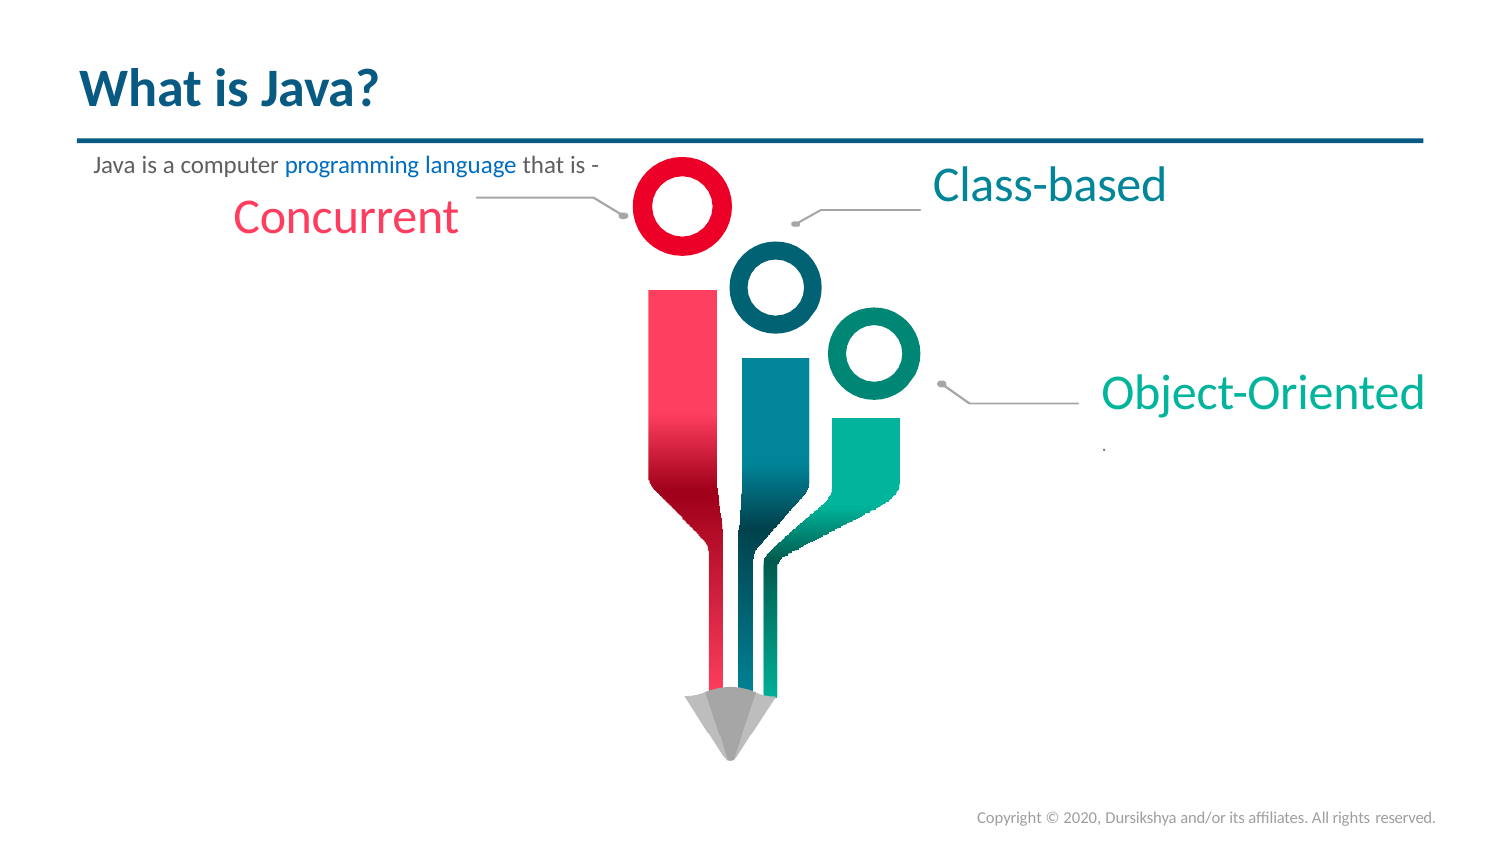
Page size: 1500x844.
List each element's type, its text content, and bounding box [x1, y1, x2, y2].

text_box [936, 380, 1080, 405]
footer Copyright © 2020, Dursikshya and/or its affiliates. All rights reserved. [975, 802, 1454, 844]
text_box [475, 156, 922, 762]
text_box Java is a computer programming language that is - Concurrent [91, 144, 601, 244]
text_box Object-Oriented . [1099, 330, 1431, 456]
text_box [386, 138, 1424, 144]
text_box Class-based [930, 148, 1171, 211]
title What is Java? [77, 49, 386, 193]
